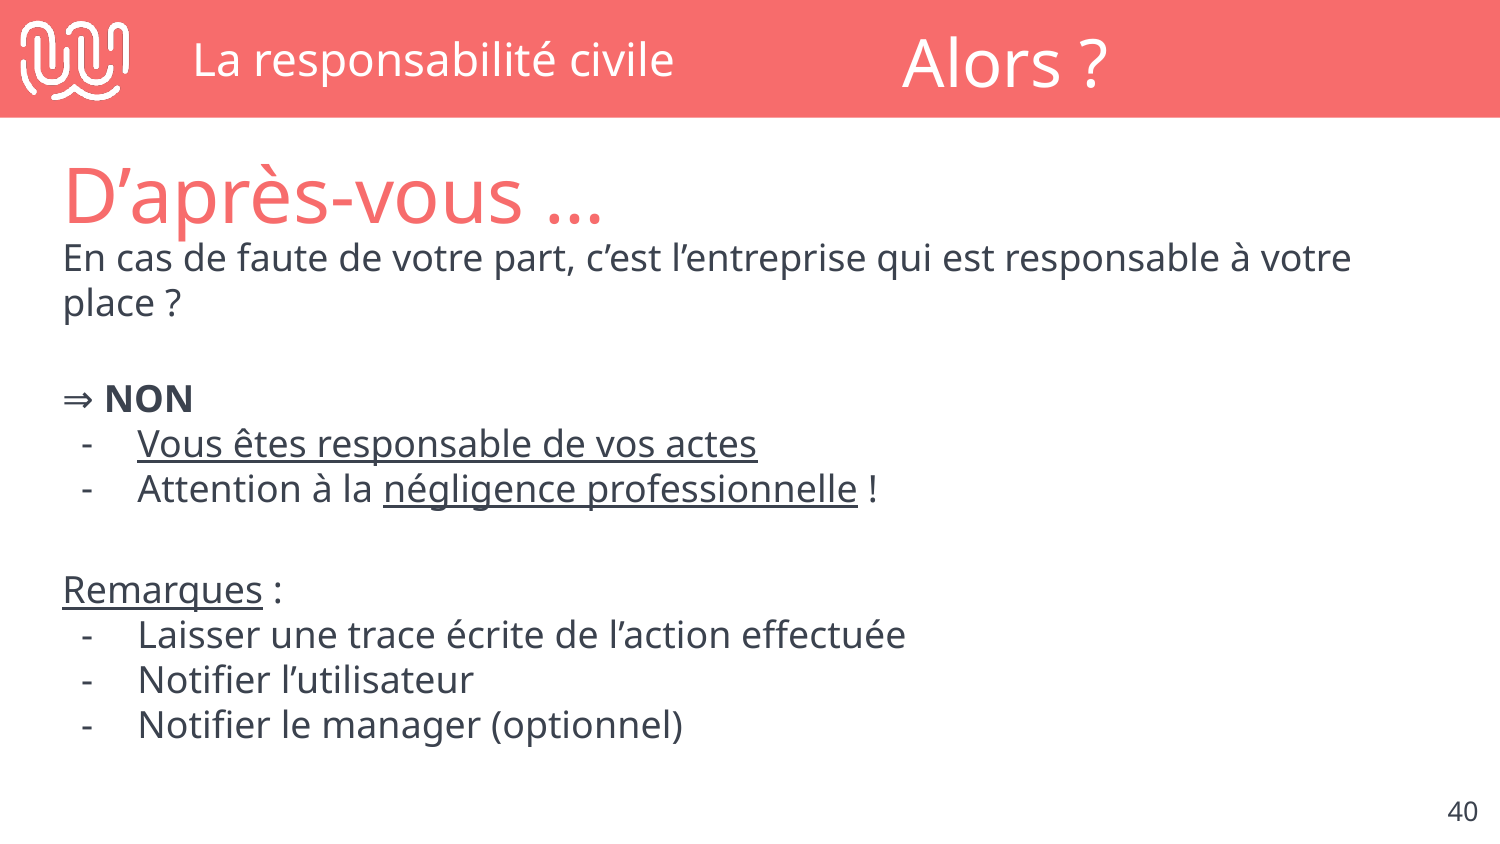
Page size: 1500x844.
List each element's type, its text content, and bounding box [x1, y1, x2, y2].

list ⇒ NON Vous êtes responsable de vos actes Attention à la négligence professionnelle ! [62, 374, 1452, 566]
list En cas de faute de votre part, c’est l’entreprise qui est responsable à votre place ? [62, 234, 1479, 343]
subtitle Alors ? [902, 31, 1479, 91]
title D’après-vous … [62, 146, 1452, 234]
slide_number ‹#› [1403, 779, 1494, 844]
title La responsabilité civile [192, 0, 896, 118]
picture [20, 20, 134, 101]
list Remarques : Laisser une trace écrite de l’action effectuée Notifier l’utilisateur Notifier le manager (optionnel) [62, 566, 1452, 813]
